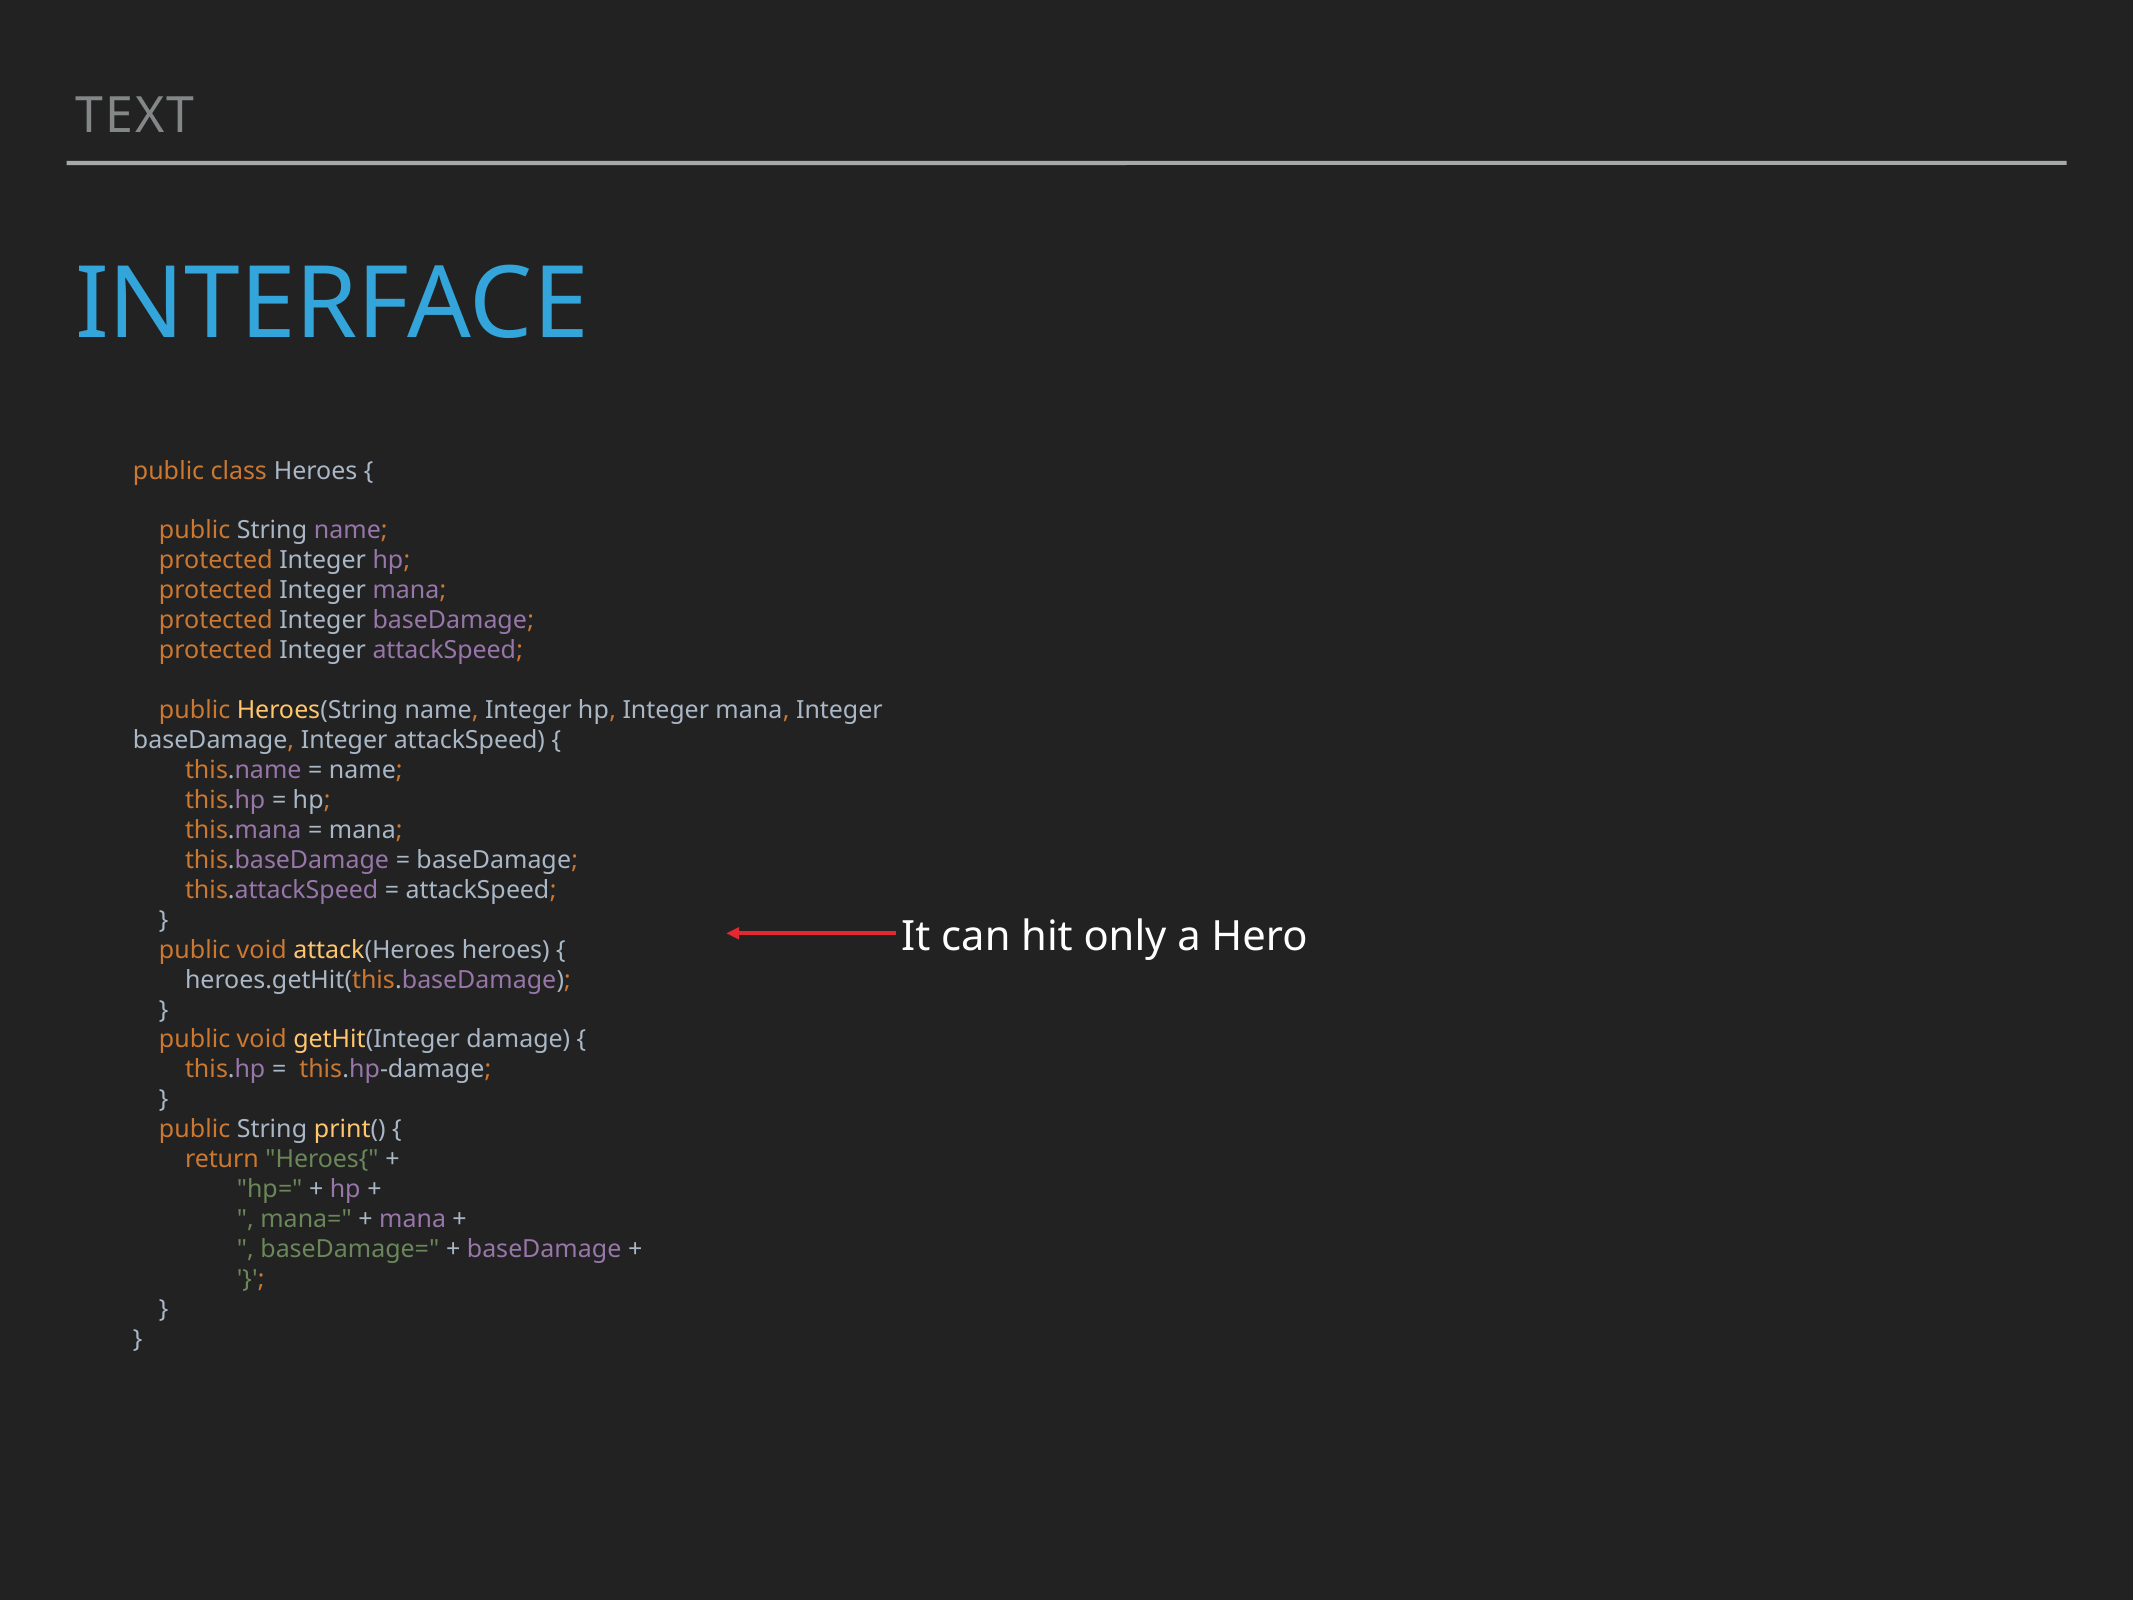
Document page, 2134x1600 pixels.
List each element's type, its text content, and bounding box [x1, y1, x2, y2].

text_box public class Heroes { public String name; protected Integer hp; protected Integer mana; protected Integer baseDamage; protected Integer attackSpeed; public Heroes(String name, Integer hp, Integer mana, Integer baseDamage, Integer attackSpeed) { this.name = name; this.hp = hp; this.mana = mana; this.baseDamage = baseDamage; this.attackSpeed = attackSpeed; } public void attack(Heroes heroes) { heroes.getHit(this.baseDamage); } public void getHit(Integer damage) { this.hp = this.hp-damage; } public String print() { return "Heroes{" + "hp=" + hp + ", mana=" + mana + ", baseDamage=" + baseDamage + '}'; } } [124, 445, 1022, 1391]
text_box It can hit only a Hero [892, 899, 1317, 967]
list Text [66, 74, 1901, 151]
title Interface [66, 251, 2068, 372]
text_box [726, 927, 892, 940]
